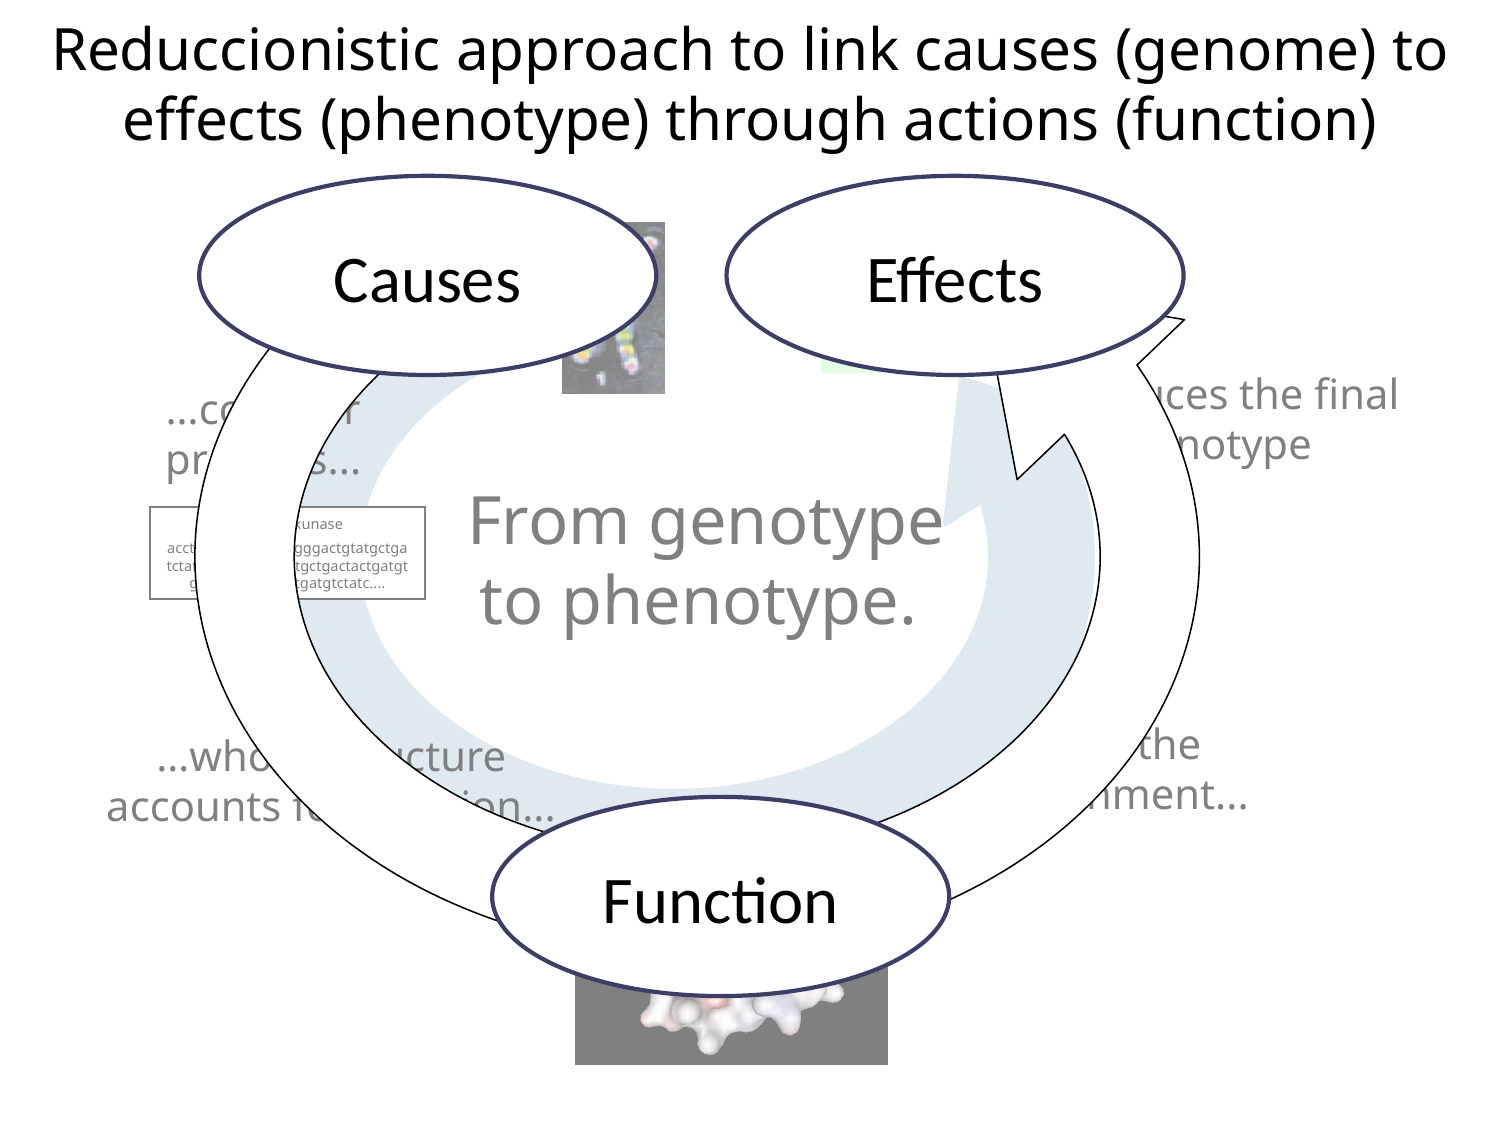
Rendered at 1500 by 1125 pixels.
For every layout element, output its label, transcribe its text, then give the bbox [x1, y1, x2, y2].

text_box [0, 93, 1500, 1125]
title Reduccionistic approach to link causes (genome) to effects (phenotype) through actions (function) [0, 0, 1500, 93]
